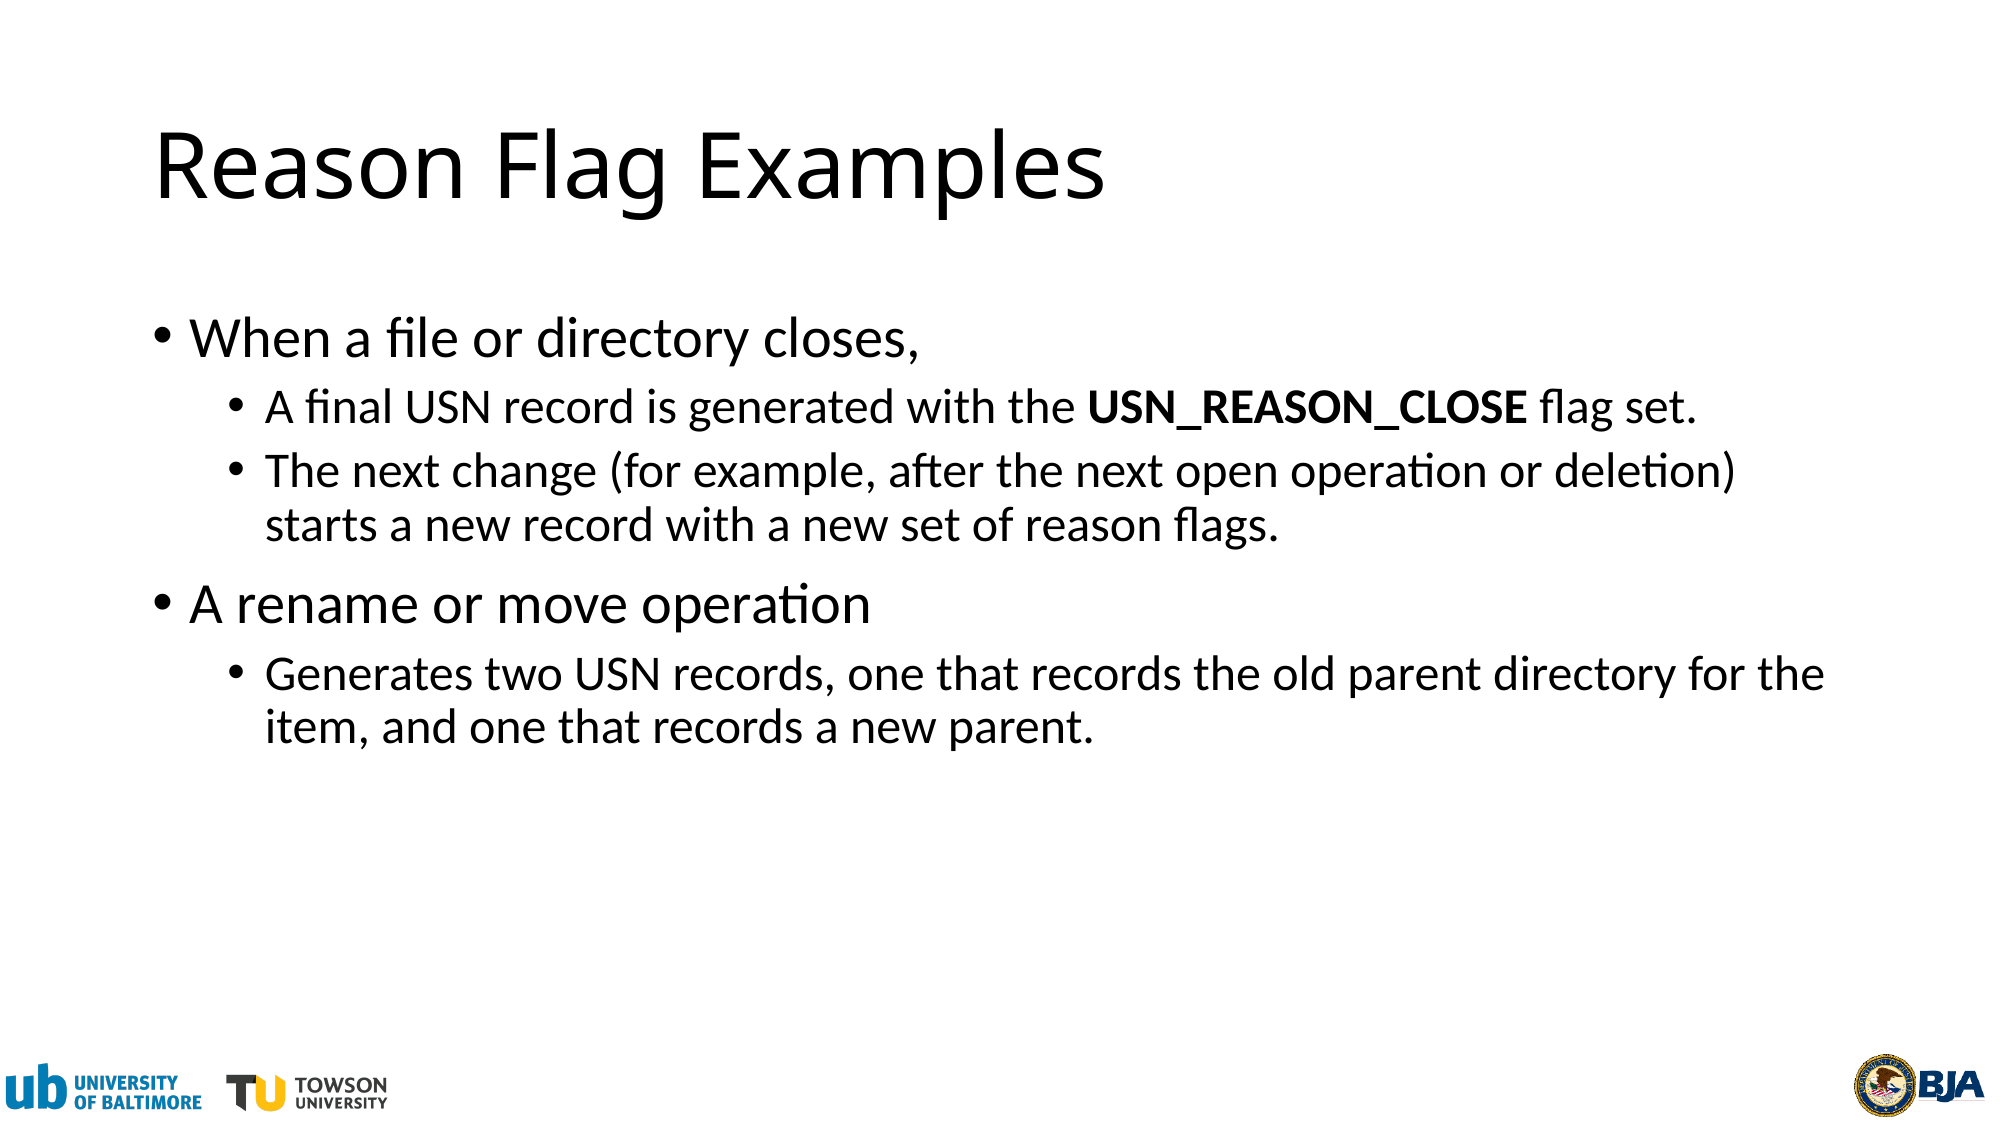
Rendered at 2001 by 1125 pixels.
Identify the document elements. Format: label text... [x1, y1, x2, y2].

picture [0, 1031, 407, 1125]
list When a file or directory closes, A final USN record is generated with the USN_REASON_CLOSE flag set. The next change (for example, after the next open operation or deletion) starts a new record with a new set of reason flags. A rename or move operation Generates two USN records, one that records the old parent directory for the item, and one that records a new parent. [137, 299, 1863, 1014]
picture [1854, 1054, 1986, 1117]
title Reason Flag Examples [137, 59, 1863, 278]
